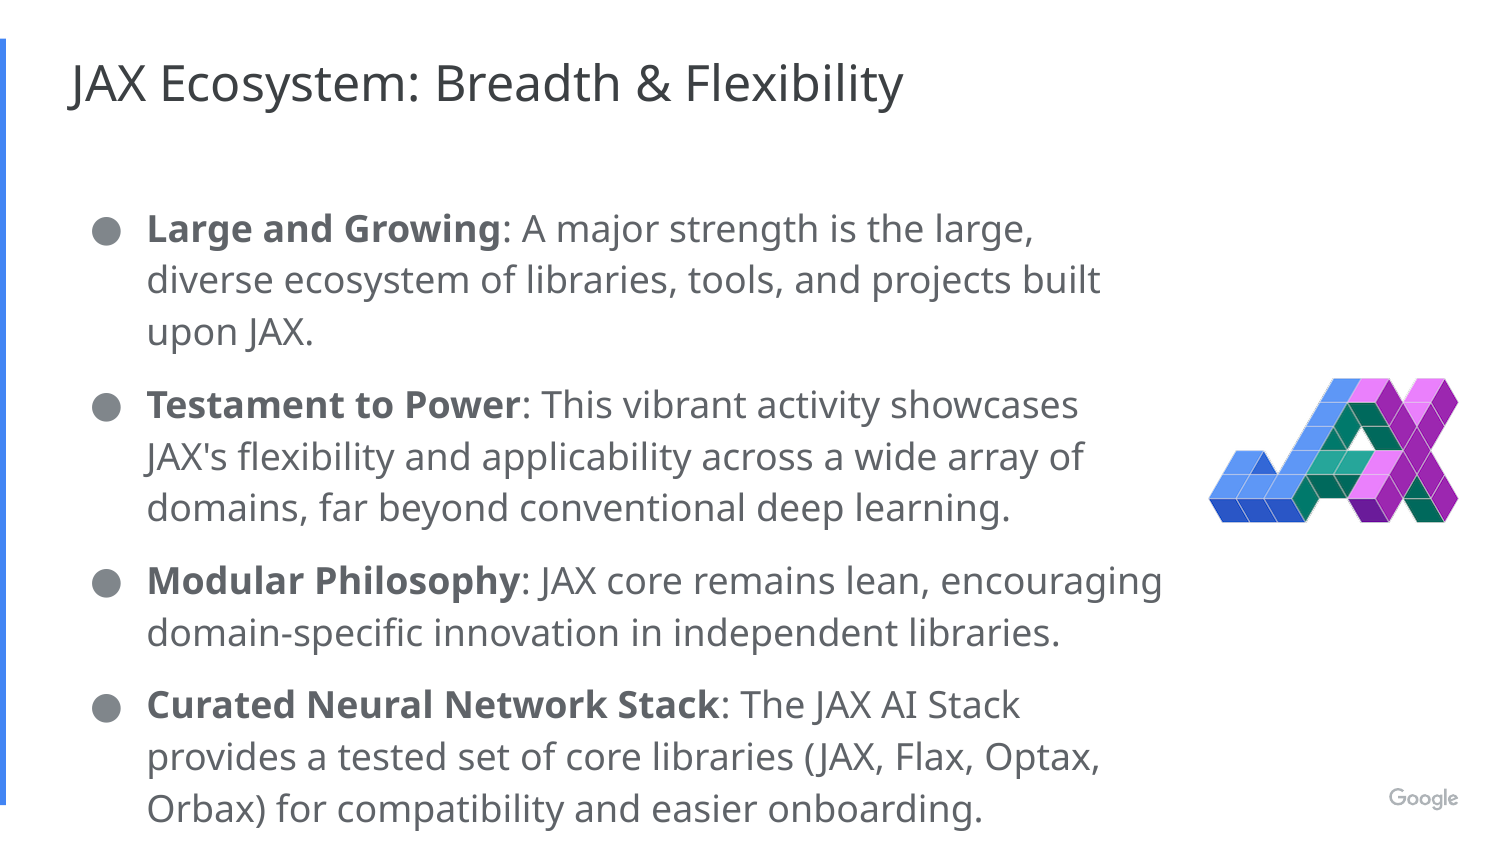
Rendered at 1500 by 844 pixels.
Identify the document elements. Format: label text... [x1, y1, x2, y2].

picture [1208, 377, 1459, 524]
list Large and Growing: A major strength is the large, diverse ecosystem of libraries, tools, and projects built upon JAX. Testament to Power: This vibrant activity showcases JAX's flexibility and applicability across a wide array of domains, far beyond conventional deep learning. Modular Philosophy: JAX core remains lean, encouraging domain-specific innovation in independent libraries. Curated Neural Network Stack: The JAX AI Stack provides a tested set of core libraries (JAX, Flax, Optax, Orbax) for compatibility and easier onboarding. [56, 215, 1184, 844]
title JAX Ecosystem: Breadth & Flexibility [56, 43, 1336, 215]
